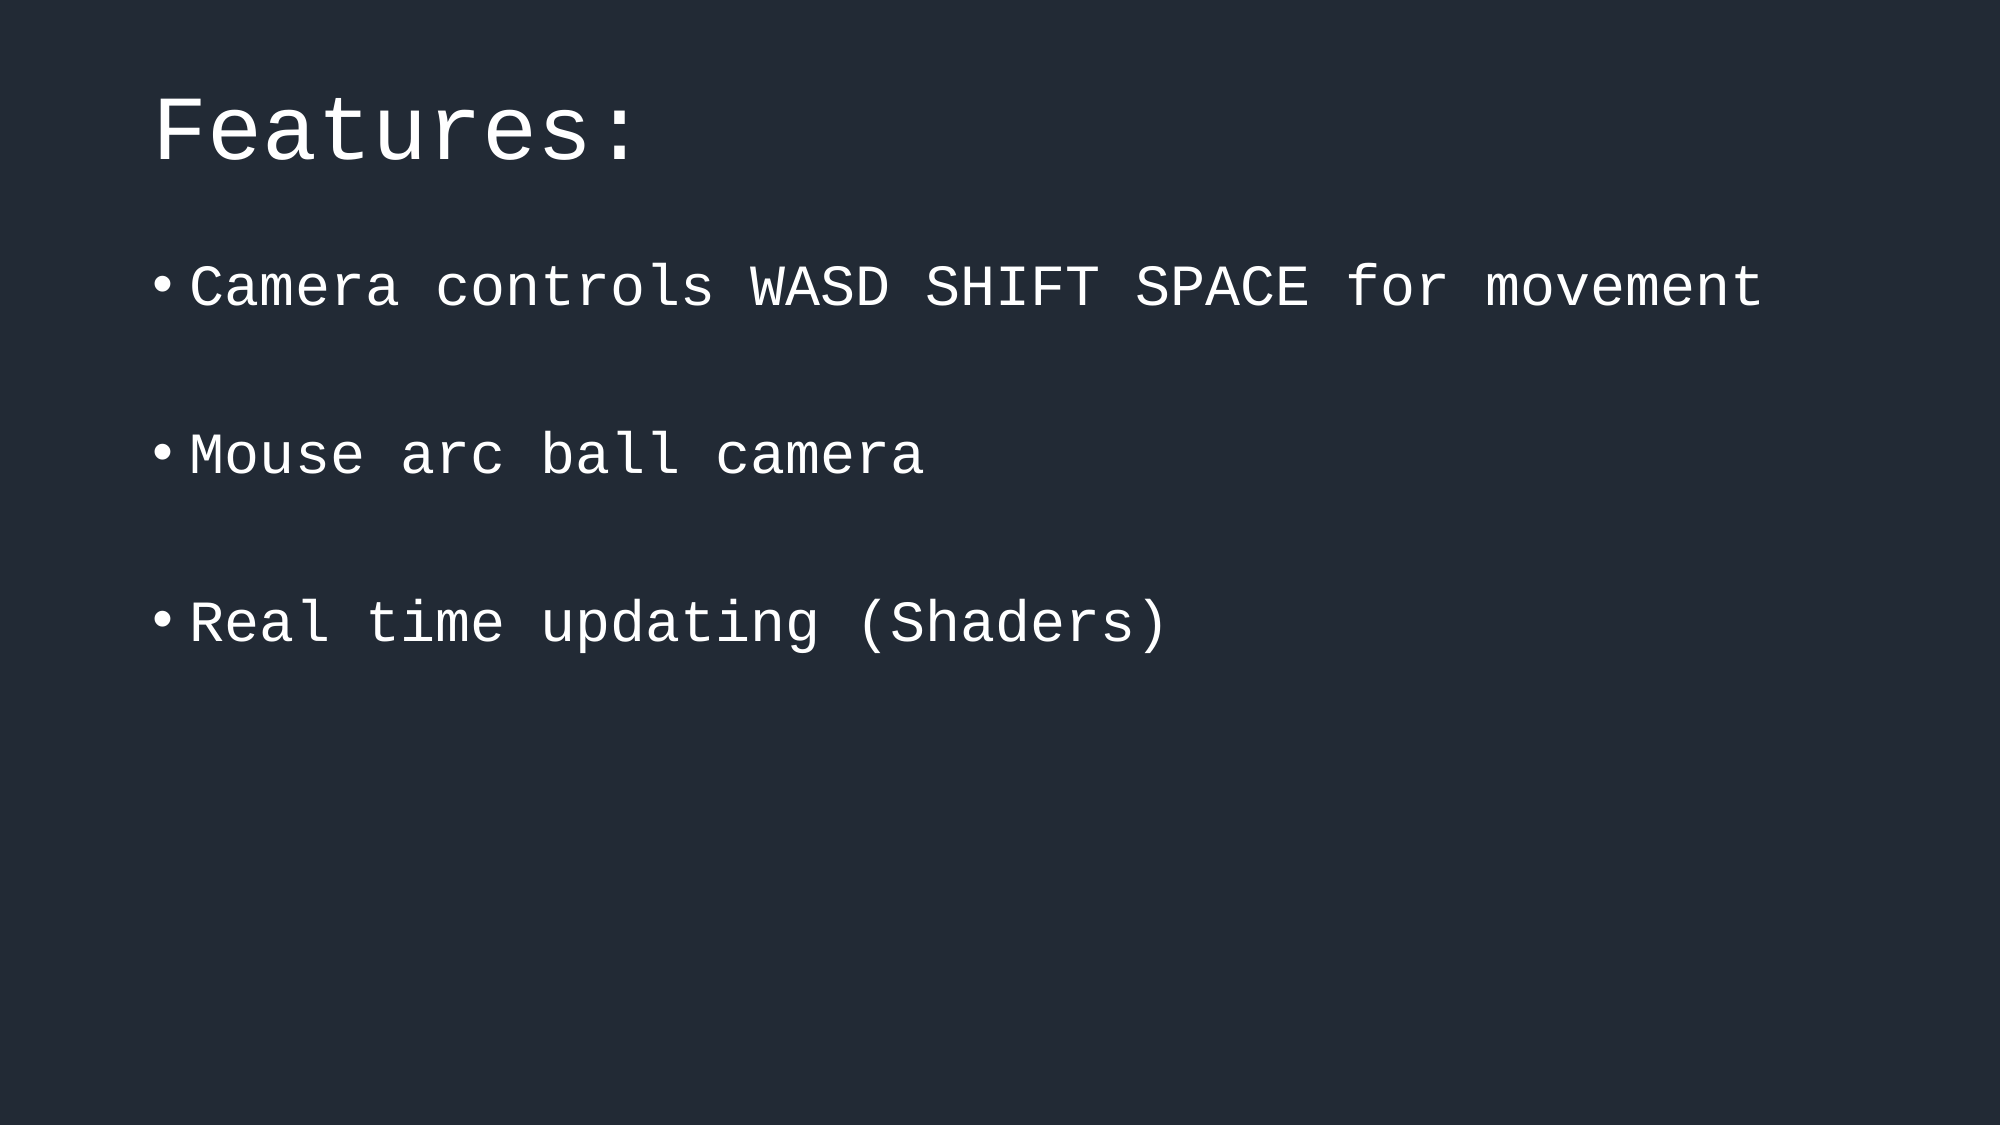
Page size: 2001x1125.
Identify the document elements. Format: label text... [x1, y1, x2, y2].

list Camera controls WASD SHIFT SPACE for movement Mouse arc ball camera Real time updating (Shaders) [137, 247, 1863, 1014]
title Features: [137, 59, 1863, 199]
